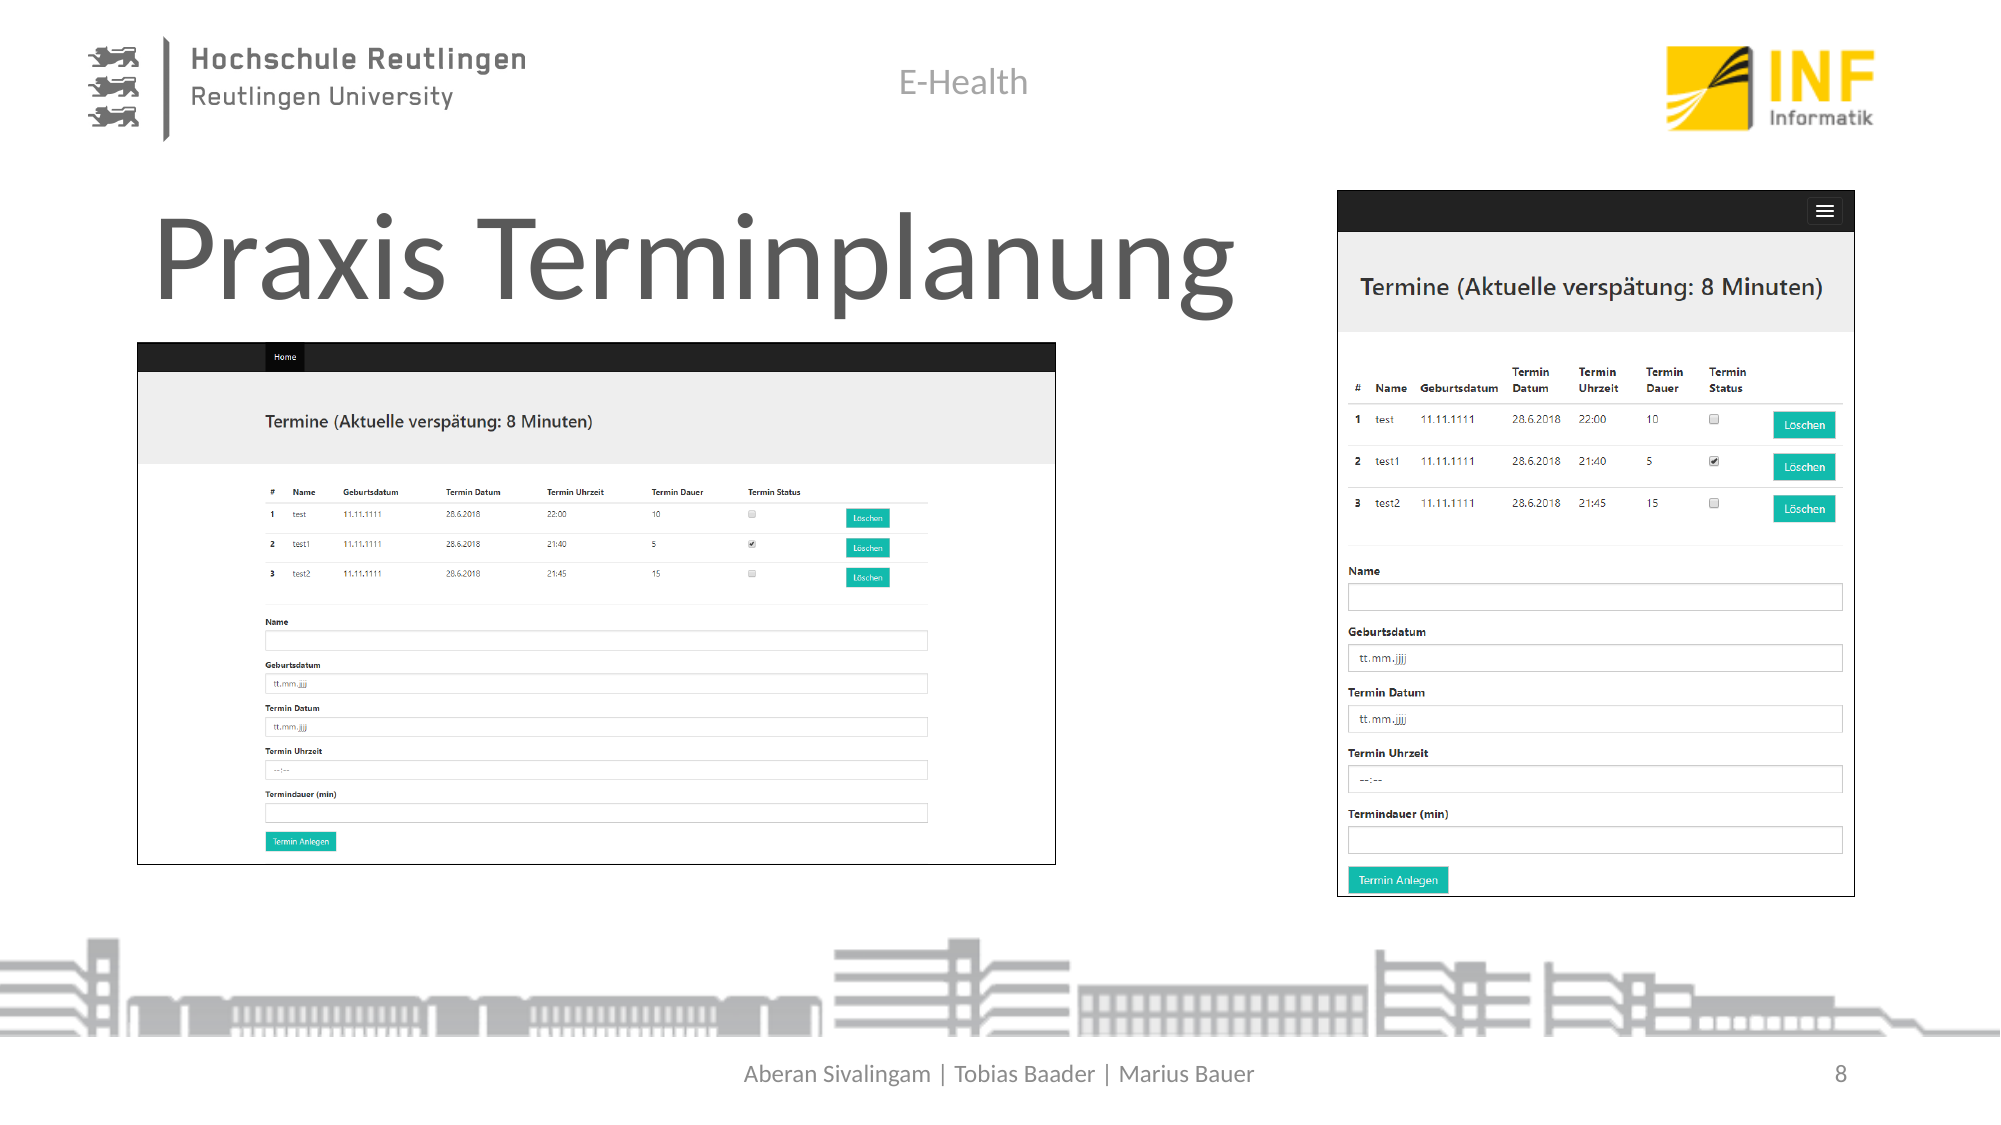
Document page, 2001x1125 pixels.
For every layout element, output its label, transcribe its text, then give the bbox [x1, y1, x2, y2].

picture [1337, 190, 1855, 897]
slide_number 8 [1412, 1042, 1863, 1103]
picture [137, 342, 1056, 865]
footer Aberan Sivalingam | Tobias Baader | Marius Bauer [662, 1042, 1338, 1103]
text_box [0, 36, 2000, 1037]
